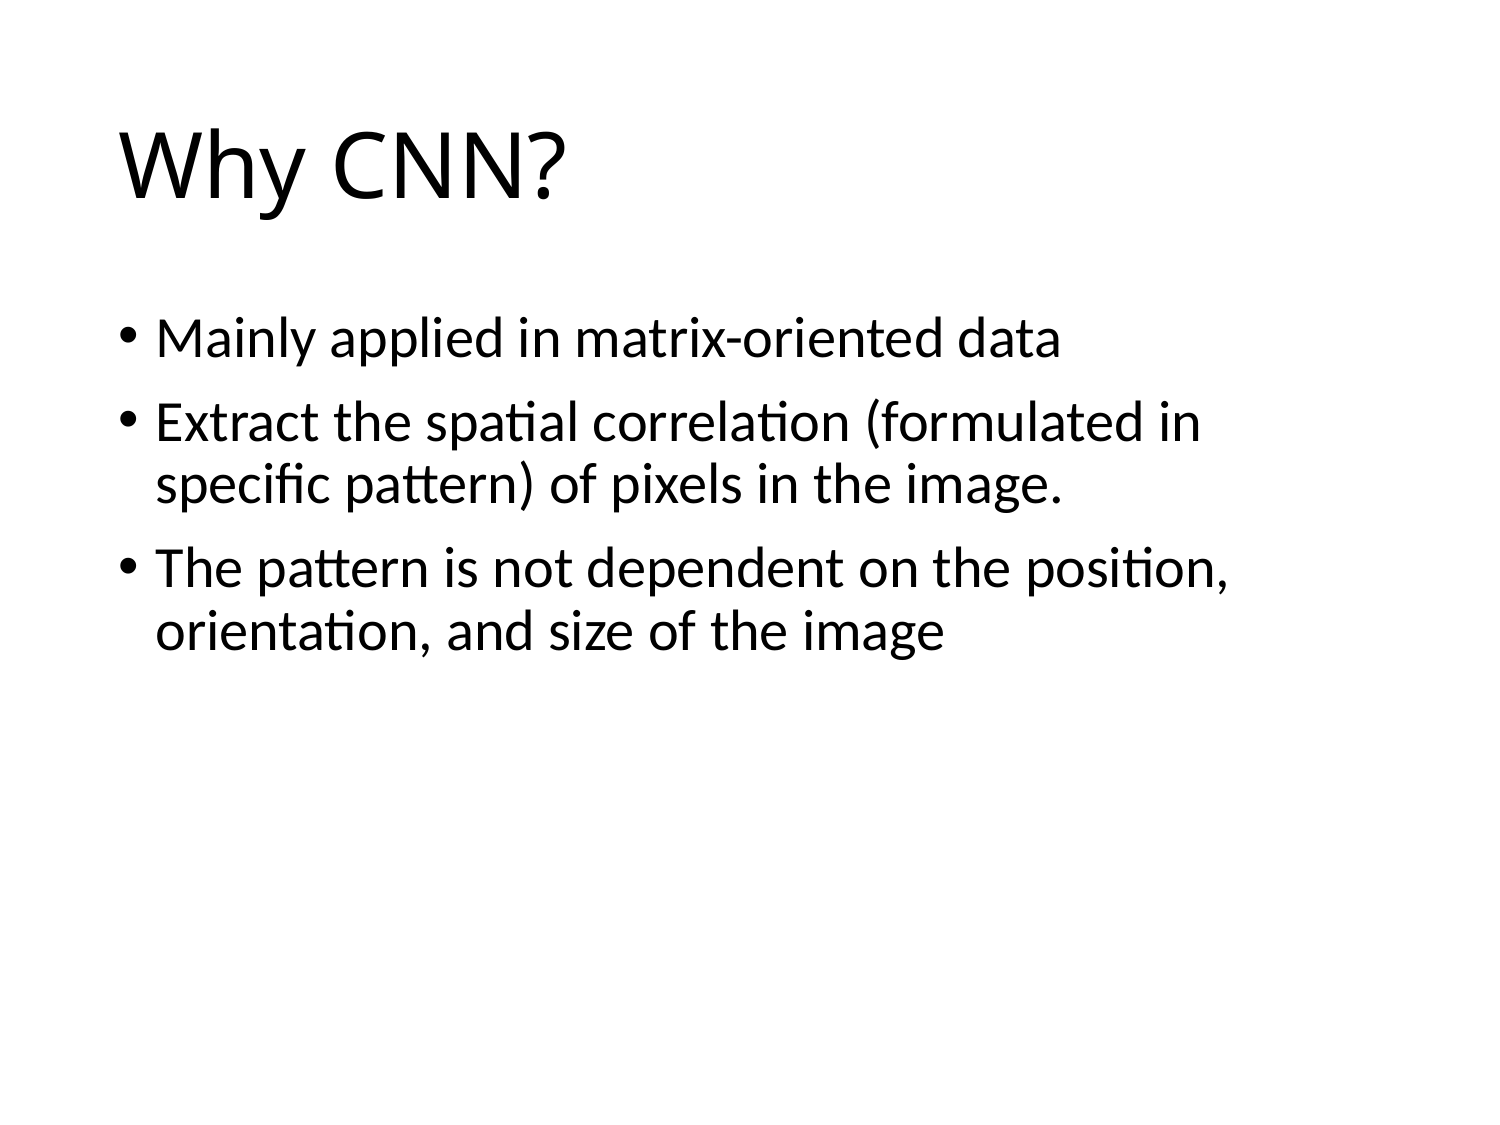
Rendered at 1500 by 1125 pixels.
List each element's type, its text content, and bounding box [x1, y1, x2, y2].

title Why CNN? [103, 59, 1397, 278]
list Mainly applied in matrix-oriented data Extract the spatial correlation (formulated in specific pattern) of pixels in the image. The pattern is not dependent on the position, orientation, and size of the image [103, 299, 1397, 1014]
